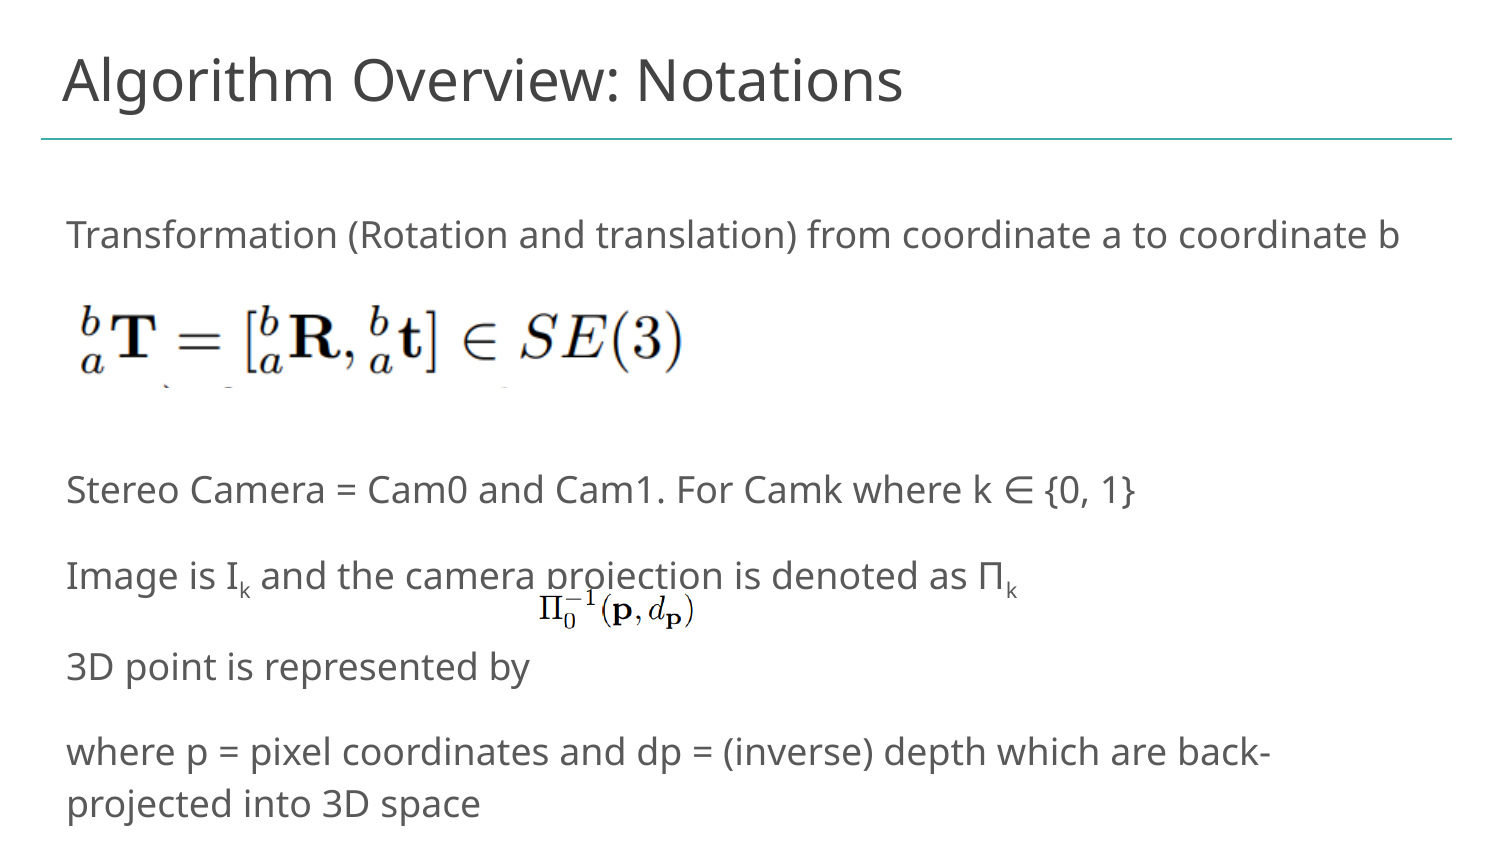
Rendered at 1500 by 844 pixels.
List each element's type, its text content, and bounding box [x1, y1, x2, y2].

list Transformation (Rotation and translation) from coordinate a to coordinate b Stereo Camera = Cam0 and Cam1. For Camk where k ∈ {0, 1} Image is Ik and the camera projection is denoted as Πk 3D point is represented by where p = pixel coordinates and dp = (inverse) depth which are back-projected into 3D space [51, 189, 1449, 750]
picture [531, 588, 695, 634]
picture [68, 293, 695, 388]
title Algorithm Overview: Notations [47, 27, 1446, 122]
